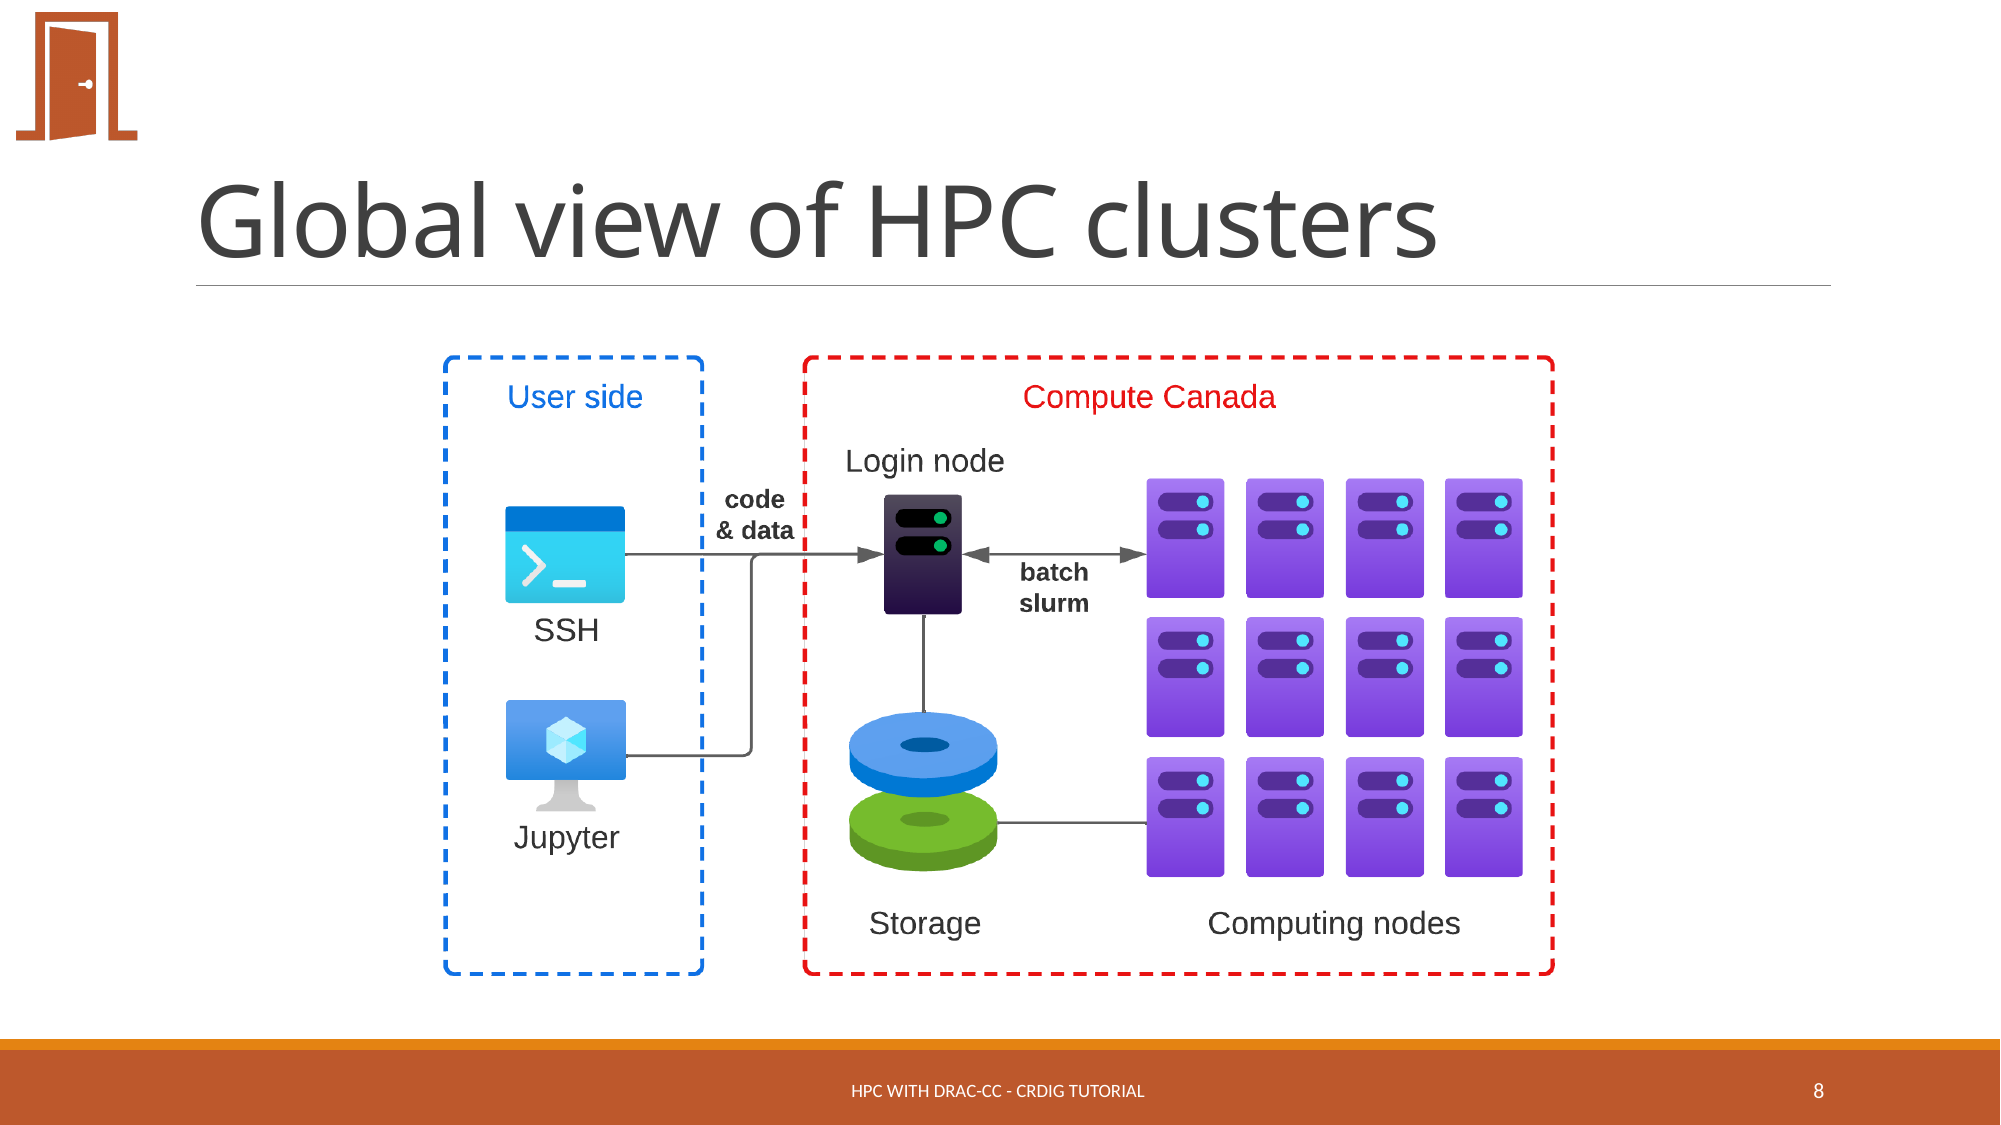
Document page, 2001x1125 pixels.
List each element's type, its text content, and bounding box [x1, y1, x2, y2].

footer HPC with DRAC-CC - CRDIG Tutorial [604, 1059, 1396, 1120]
title Global view of HPC clusters [180, 47, 1830, 285]
text_box [0, 0, 154, 154]
picture [393, 303, 1607, 1018]
slide_number 8 [1624, 1059, 1840, 1120]
